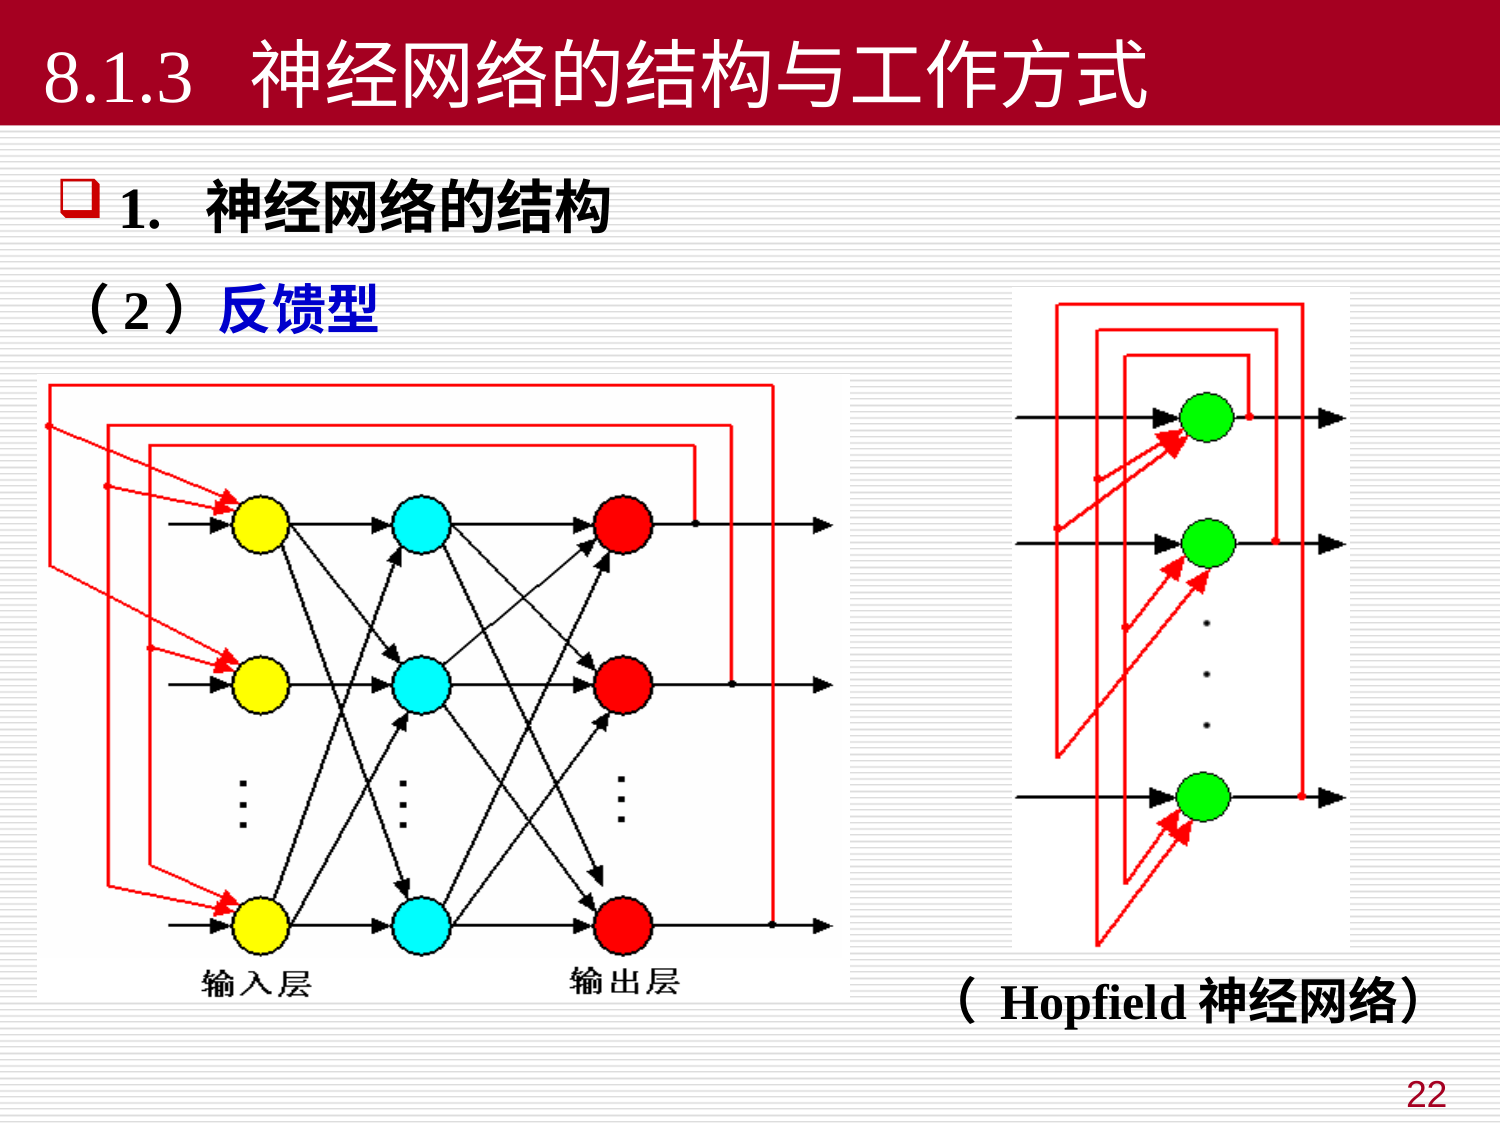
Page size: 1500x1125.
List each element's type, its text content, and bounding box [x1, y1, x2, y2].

list 1. 神经网络的结构 （2）反馈型 [41, 550, 938, 1035]
picture [0, 126, 1500, 1125]
slide_number 22 [1137, 1062, 1463, 1122]
title 8.1.3 神经网络的结构与工作方式 [0, 0, 1500, 126]
list 1. 神经网络的结构 （2）反馈型 [41, 148, 938, 547]
text_box （ Hopfield神经网络） [912, 962, 1488, 1038]
